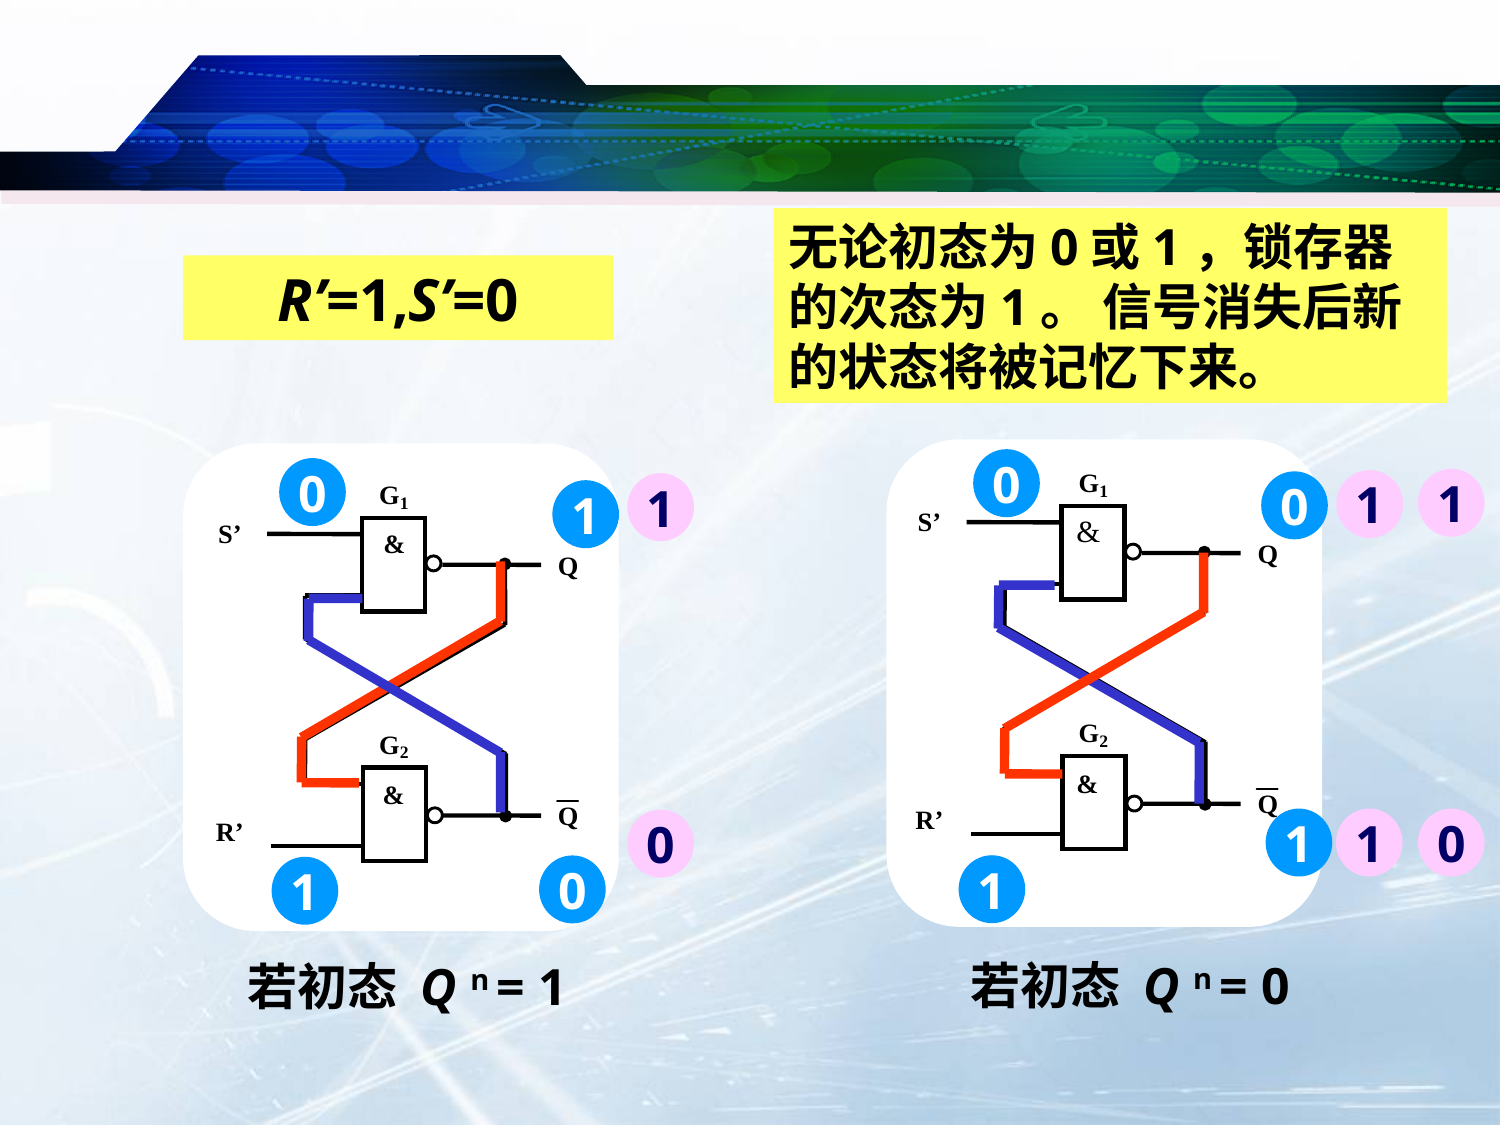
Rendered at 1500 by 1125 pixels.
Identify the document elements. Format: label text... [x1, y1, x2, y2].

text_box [182, 443, 647, 1024]
text_box 无论初态为0或1，锁存器的次态为1。 信号消失后新的状态将被记忆下来。 [773, 208, 1448, 403]
picture [0, 0, 1500, 1125]
text_box 若初态 Q n = 0 [955, 947, 1383, 1022]
text_box 0 [651, 809, 695, 878]
text_box 1 [651, 473, 695, 542]
text_box 1 [1417, 468, 1485, 537]
text_box 0 [1417, 808, 1485, 877]
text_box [886, 439, 1329, 928]
text_box R’=1,S’=0 [183, 255, 614, 341]
text_box 1 [1336, 470, 1404, 539]
text_box 1 [1335, 808, 1403, 877]
